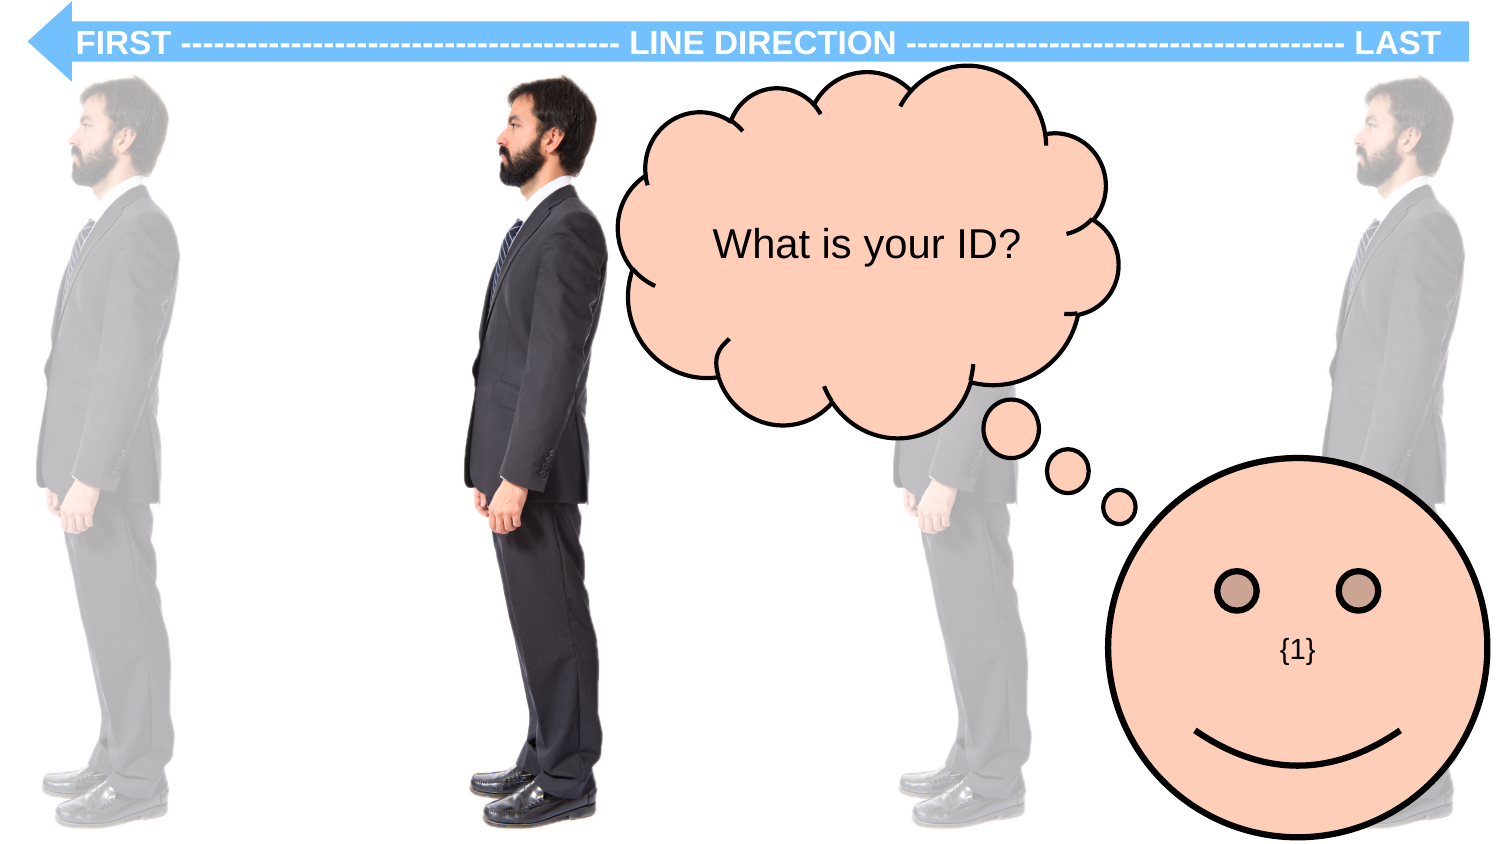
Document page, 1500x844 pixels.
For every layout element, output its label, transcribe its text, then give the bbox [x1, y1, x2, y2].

picture [448, 65, 616, 844]
picture [20, 65, 188, 844]
picture [877, 525, 1045, 844]
text_box {1} [1106, 455, 1300, 840]
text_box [622, 65, 1136, 525]
picture [1305, 65, 1473, 844]
text_box FIRST ---------------------------------------- LINE DIRECTION ---------------------------------------- LAST [25, 0, 1471, 64]
text_box {1} [1477, 579, 1490, 716]
